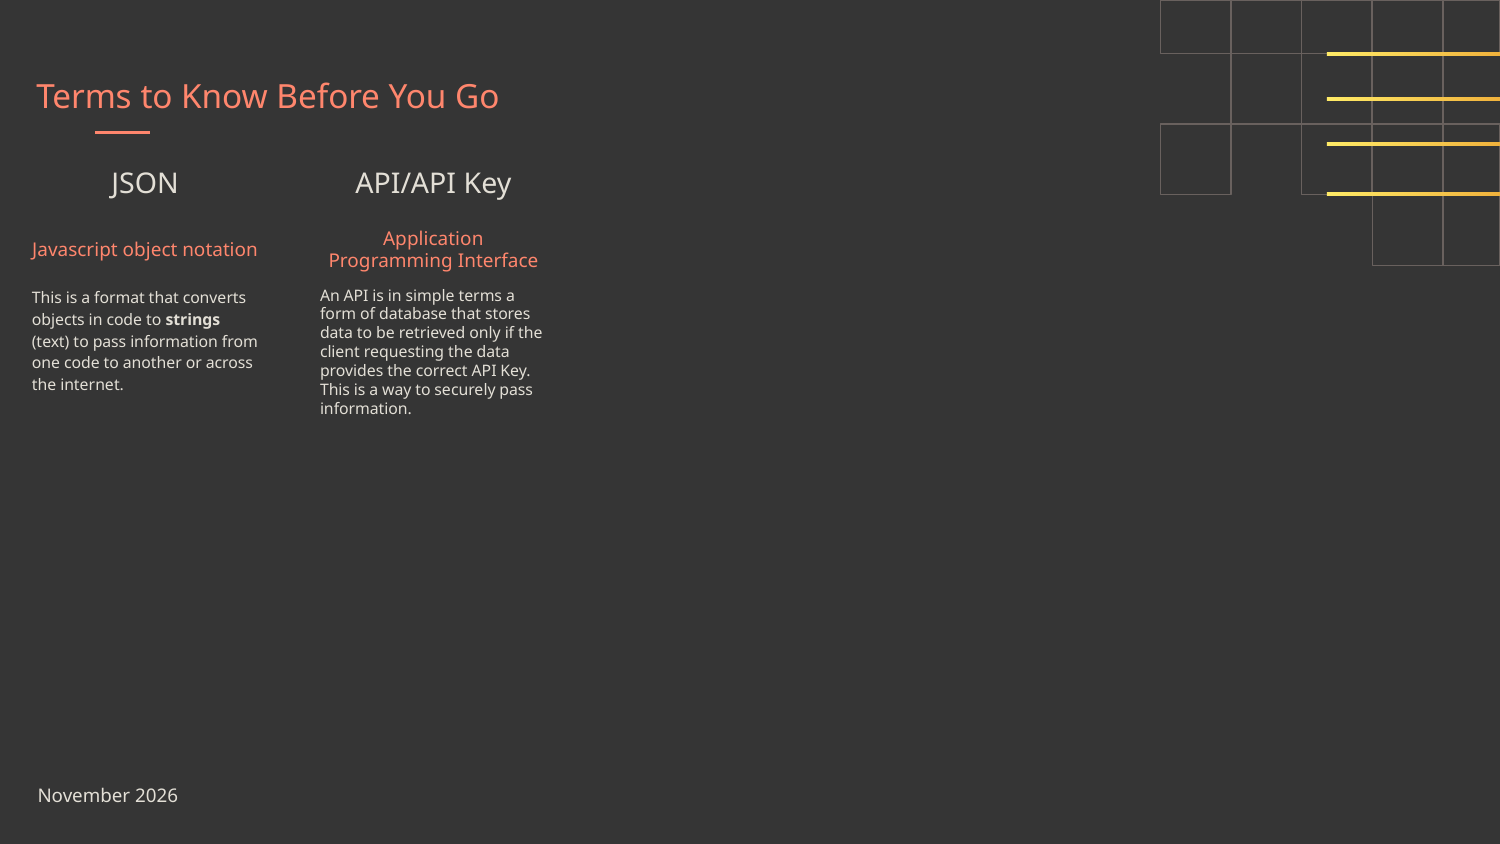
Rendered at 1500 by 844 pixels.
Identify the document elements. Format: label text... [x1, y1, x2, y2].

title Application Programming Interface [308, 223, 559, 273]
title Terms to Know Before You Go [6, 60, 904, 123]
list This is a format that converts objects in code to strings (text) to pass information from one code to another or across the internet. [20, 274, 271, 436]
title November 2026 [37, 783, 356, 815]
title JSON [20, 153, 271, 215]
list An API is in simple terms a form of database that stores data to be retrieved only if the client requesting the data provides the correct API Key. This is a way to securely pass information. [308, 273, 559, 436]
title Javascript object notation [20, 223, 271, 274]
title API/API Key [308, 153, 559, 215]
